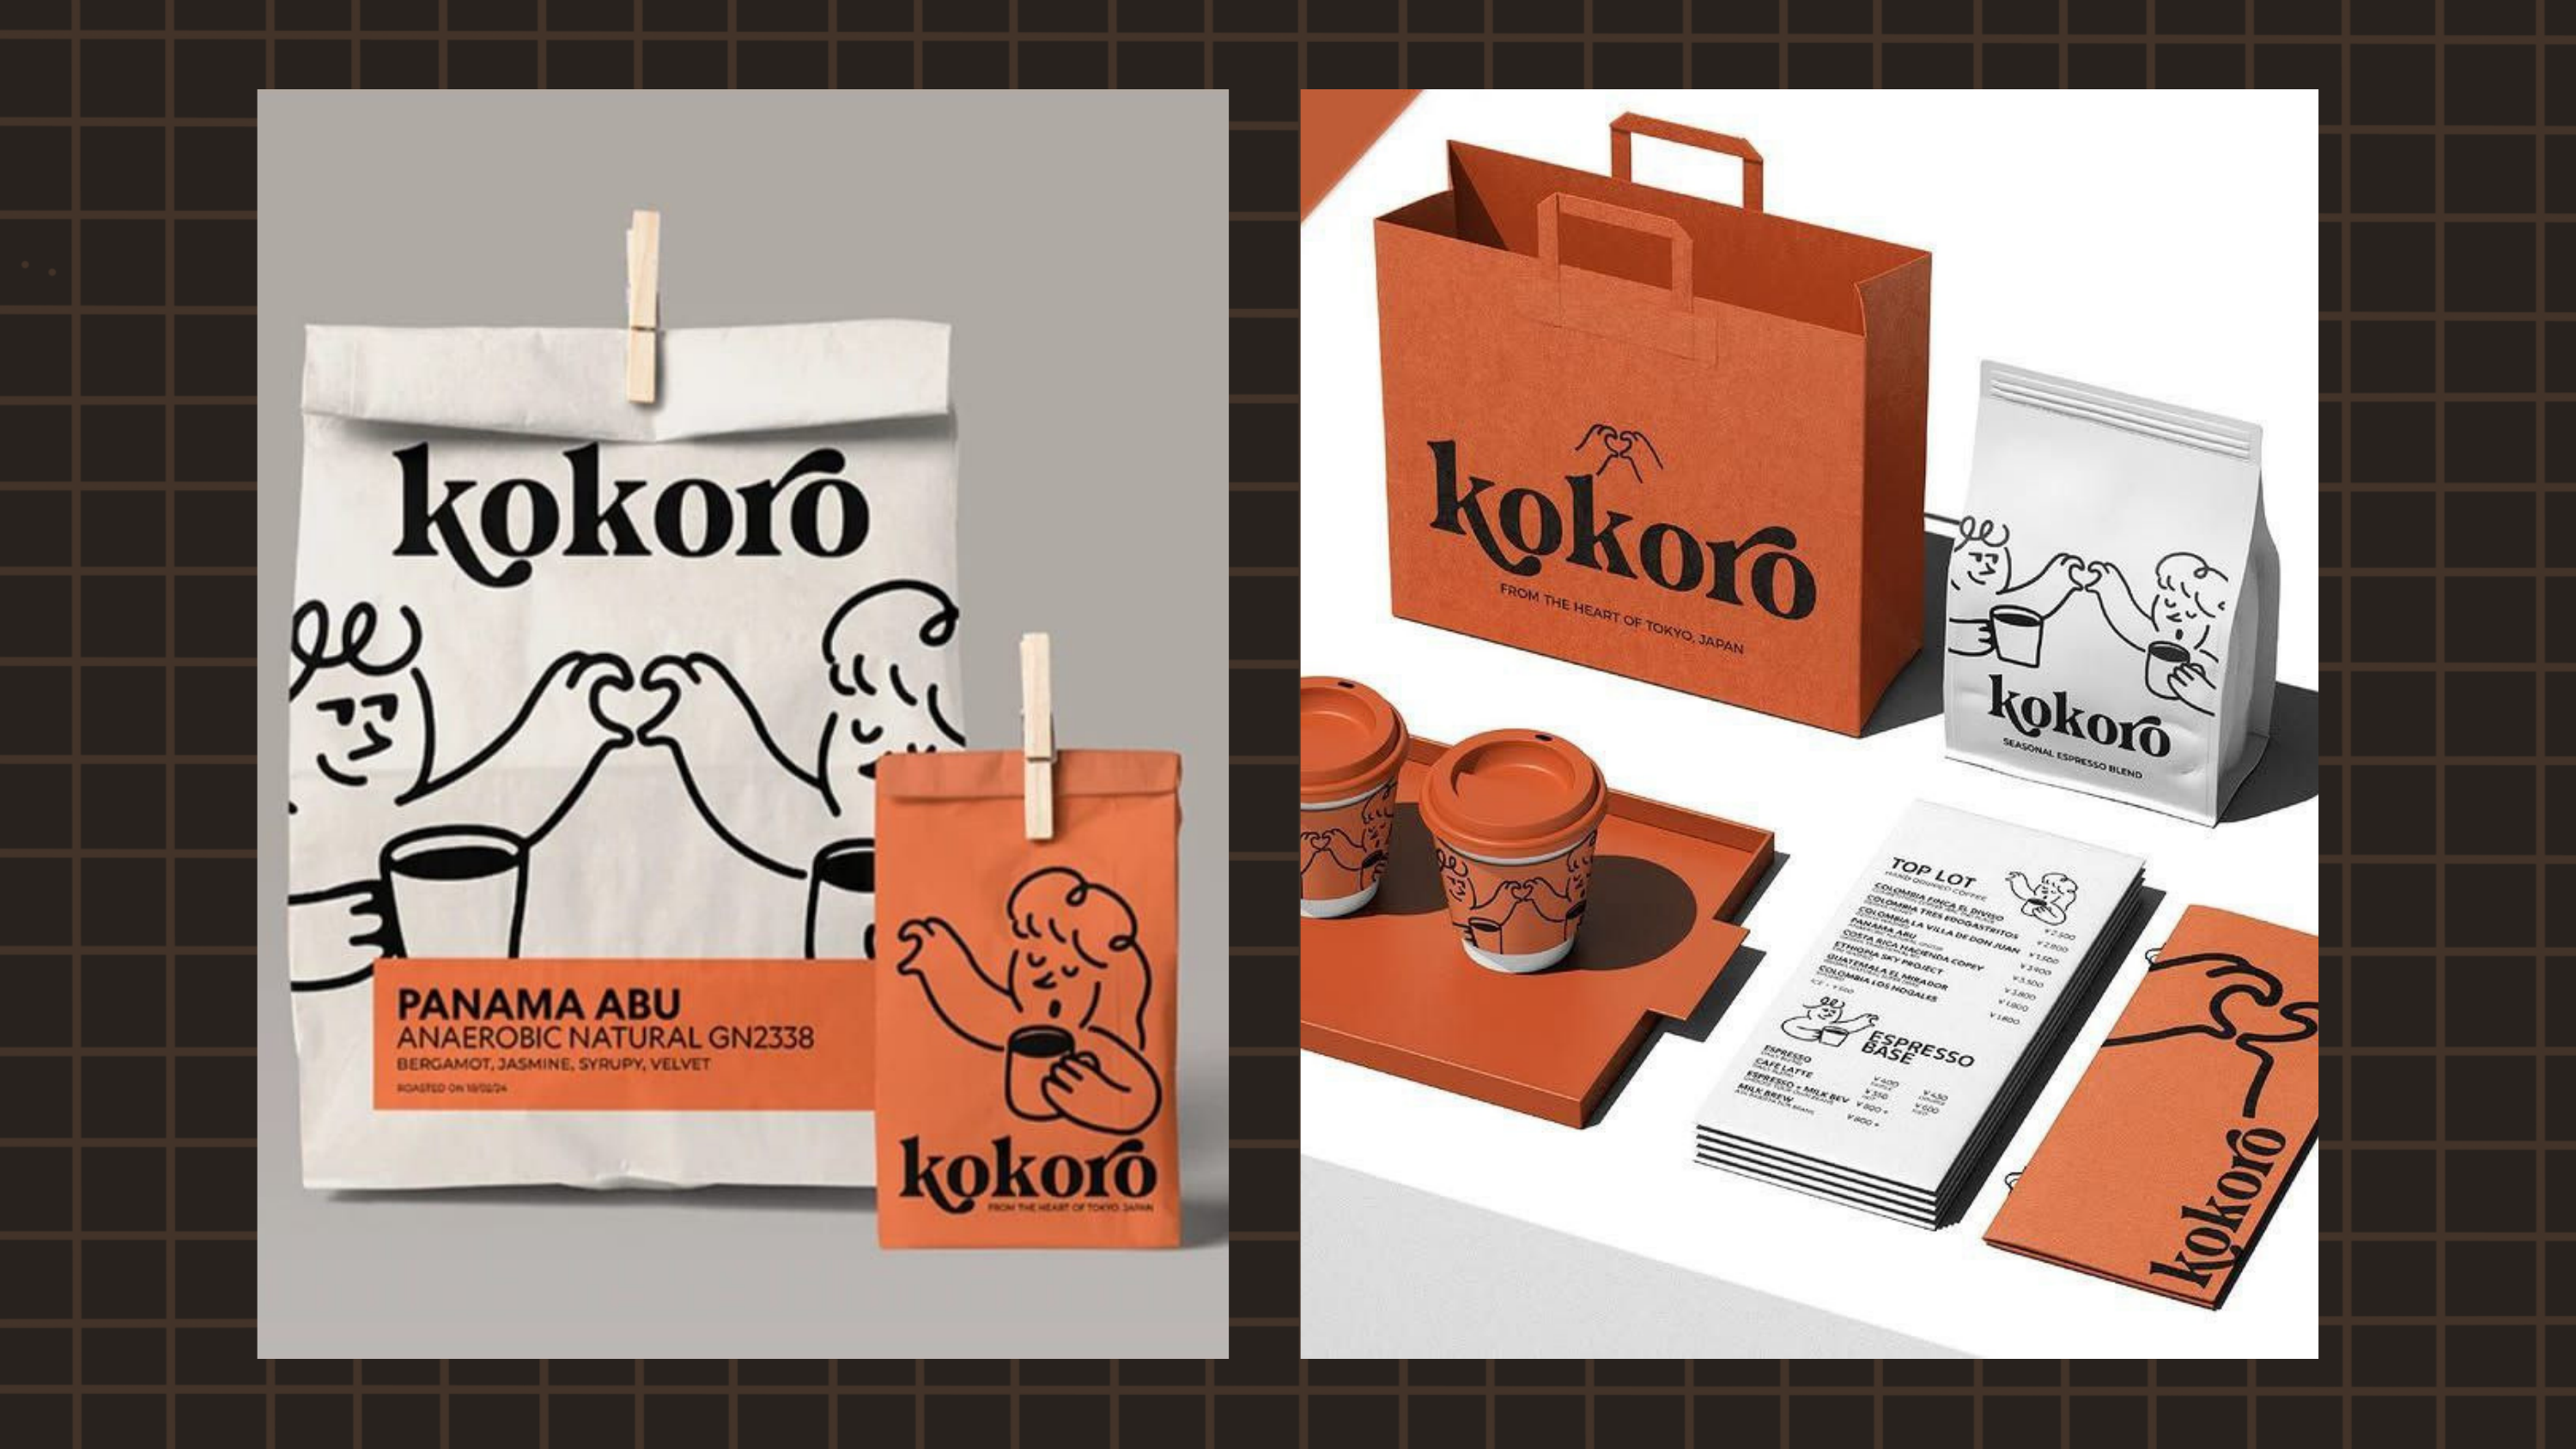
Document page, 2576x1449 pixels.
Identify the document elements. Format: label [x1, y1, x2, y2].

text_box [0, 0, 2576, 1449]
text_box [257, 89, 1230, 1359]
text_box [1300, 89, 2319, 1359]
